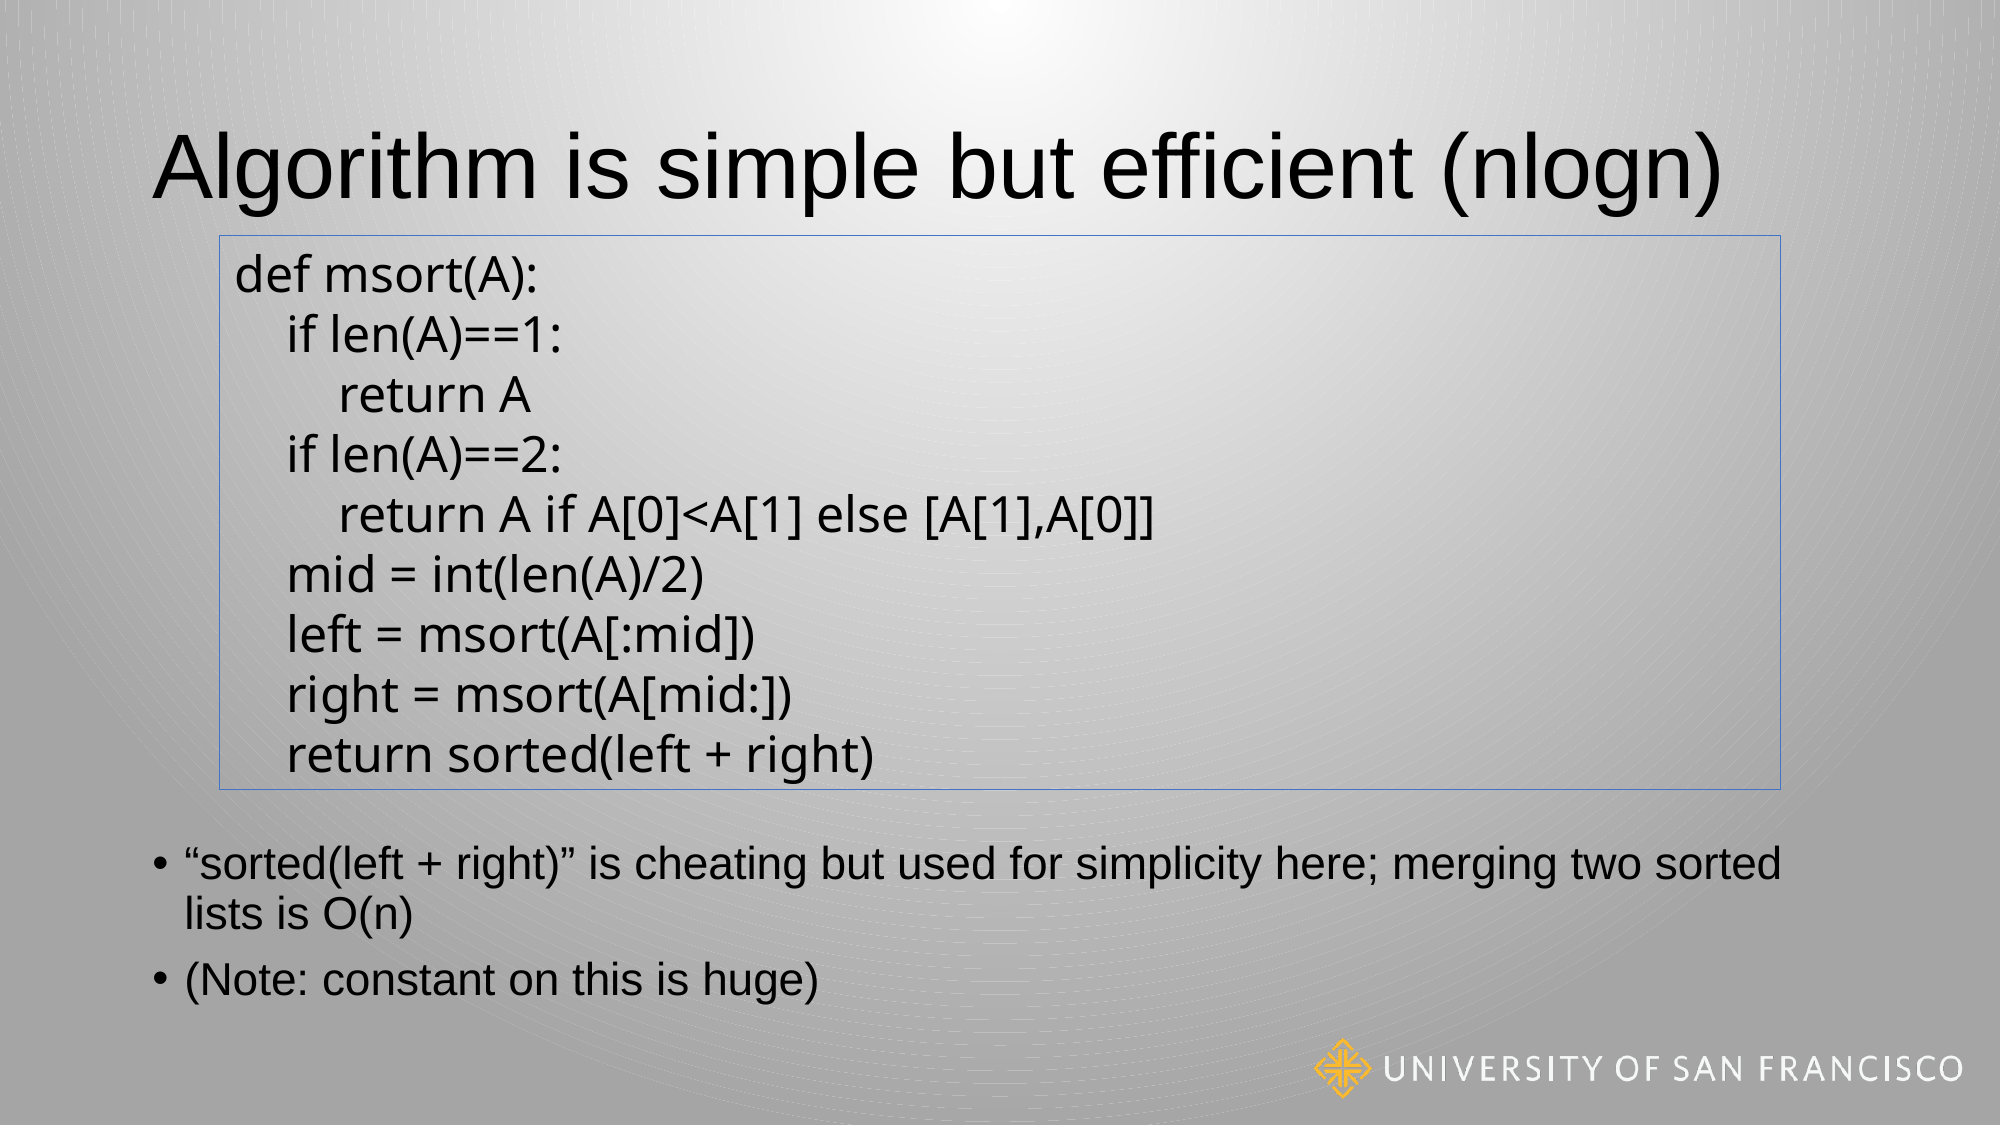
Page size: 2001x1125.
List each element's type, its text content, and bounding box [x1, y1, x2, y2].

list “sorted(left + right)” is cheating but used for simplicity here; merging two sorted lists is O(n) (Note: constant on this is huge) [137, 299, 1863, 1014]
text_box def msort(A): if len(A)==1: return A if len(A)==2: return A if A[0]<A[1] else [A[1],A[0]] mid = int(len(A)/2) left = msort(A[:mid]) right = msort(A[mid:]) return sorted(left + right) [219, 235, 1781, 790]
title Algorithm is simple but efficient (nlogn) [137, 59, 1863, 278]
